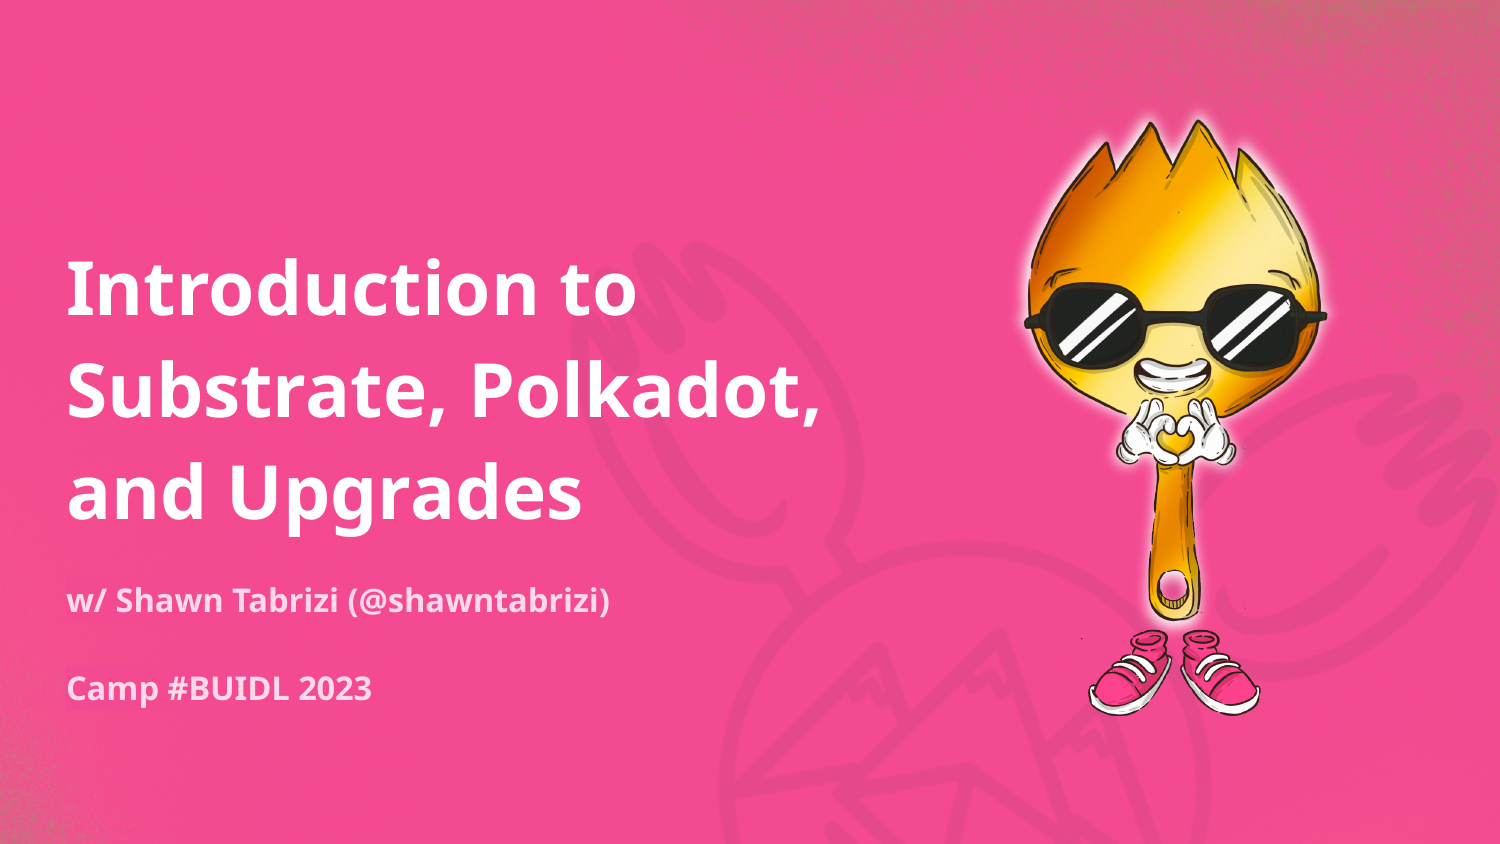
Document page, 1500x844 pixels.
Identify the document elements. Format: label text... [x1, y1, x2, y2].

title Introduction to Substrate, Polkadot, and Upgrades [51, 219, 951, 557]
picture [0, 0, 1500, 844]
subtitle w/ Shawn Tabrizi (@shawntabrizi) Camp #BUIDL 2023 [51, 562, 1449, 728]
